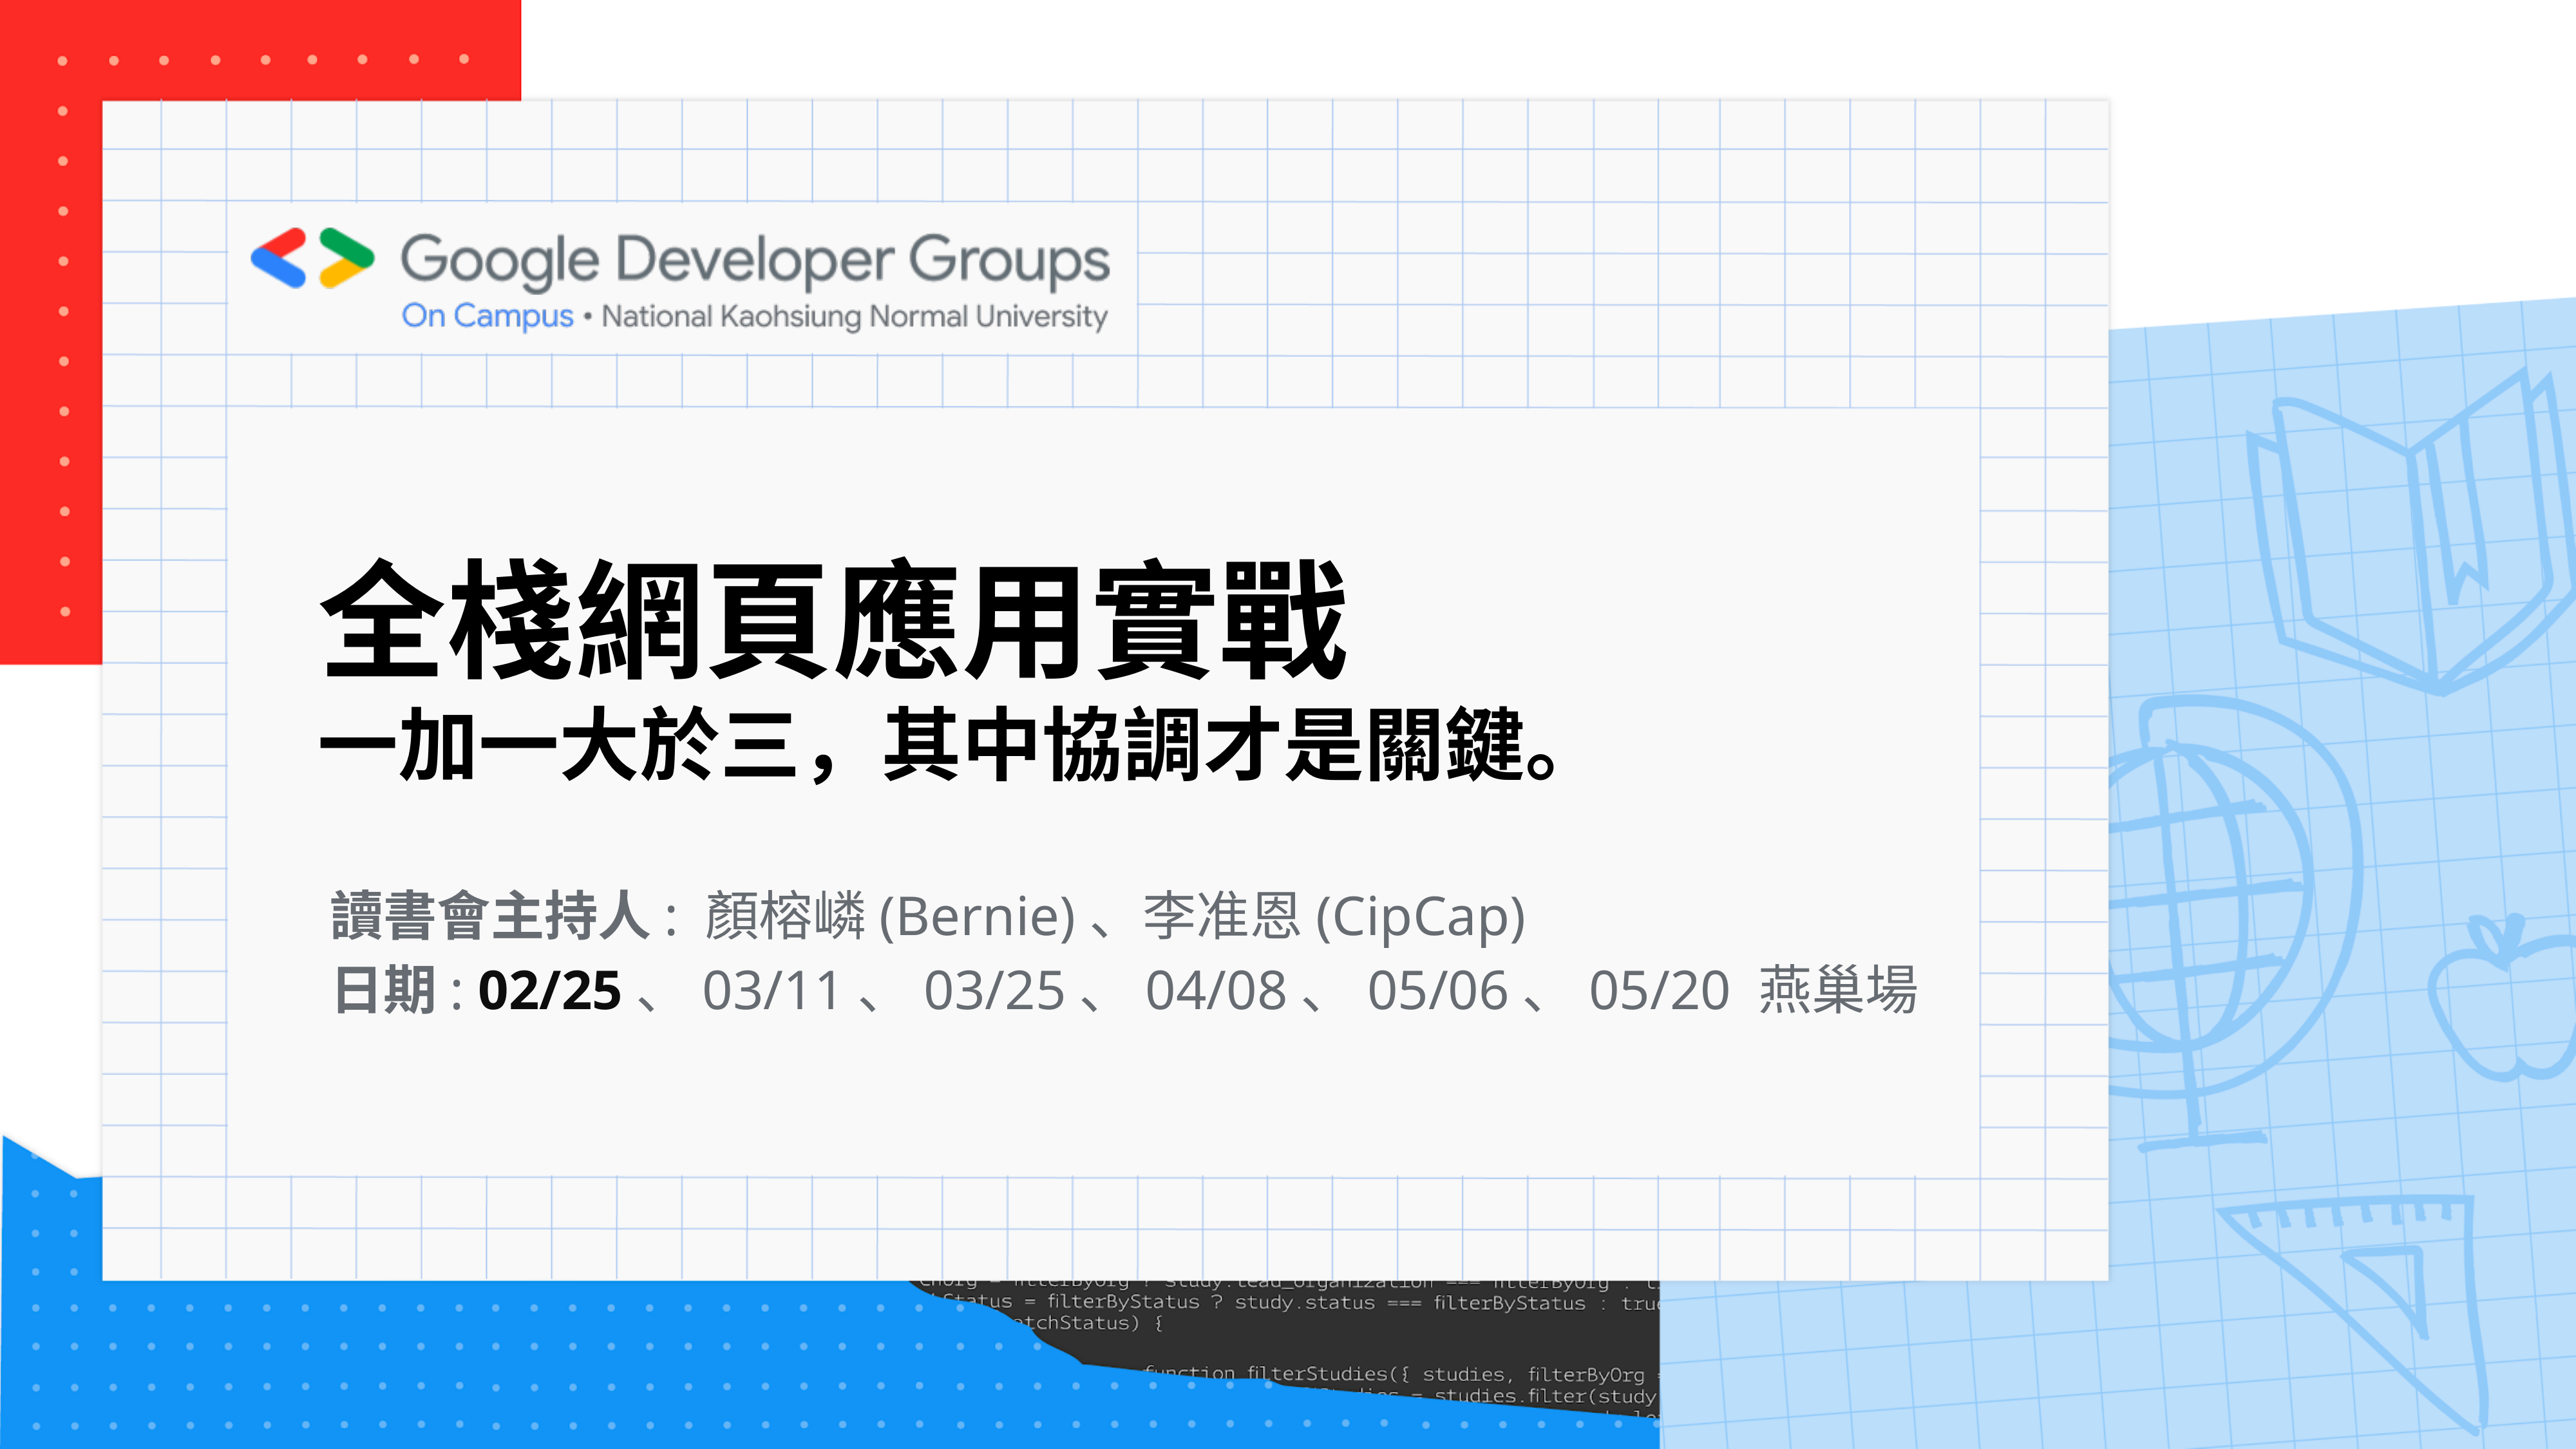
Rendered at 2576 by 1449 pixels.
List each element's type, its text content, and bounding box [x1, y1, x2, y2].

picture [0, 0, 2576, 1449]
subtitle 讀書會主持人: 顏榕嶙(Bernie)、李准恩(CipCap) 日期: 02/25、03/11、03/25、04/08、05/06、05/20 燕巢場 [320, 862, 1962, 1449]
title 全棧網頁應用實戰 一加一大於三，其中協調才是關鍵。 [292, 513, 1934, 817]
